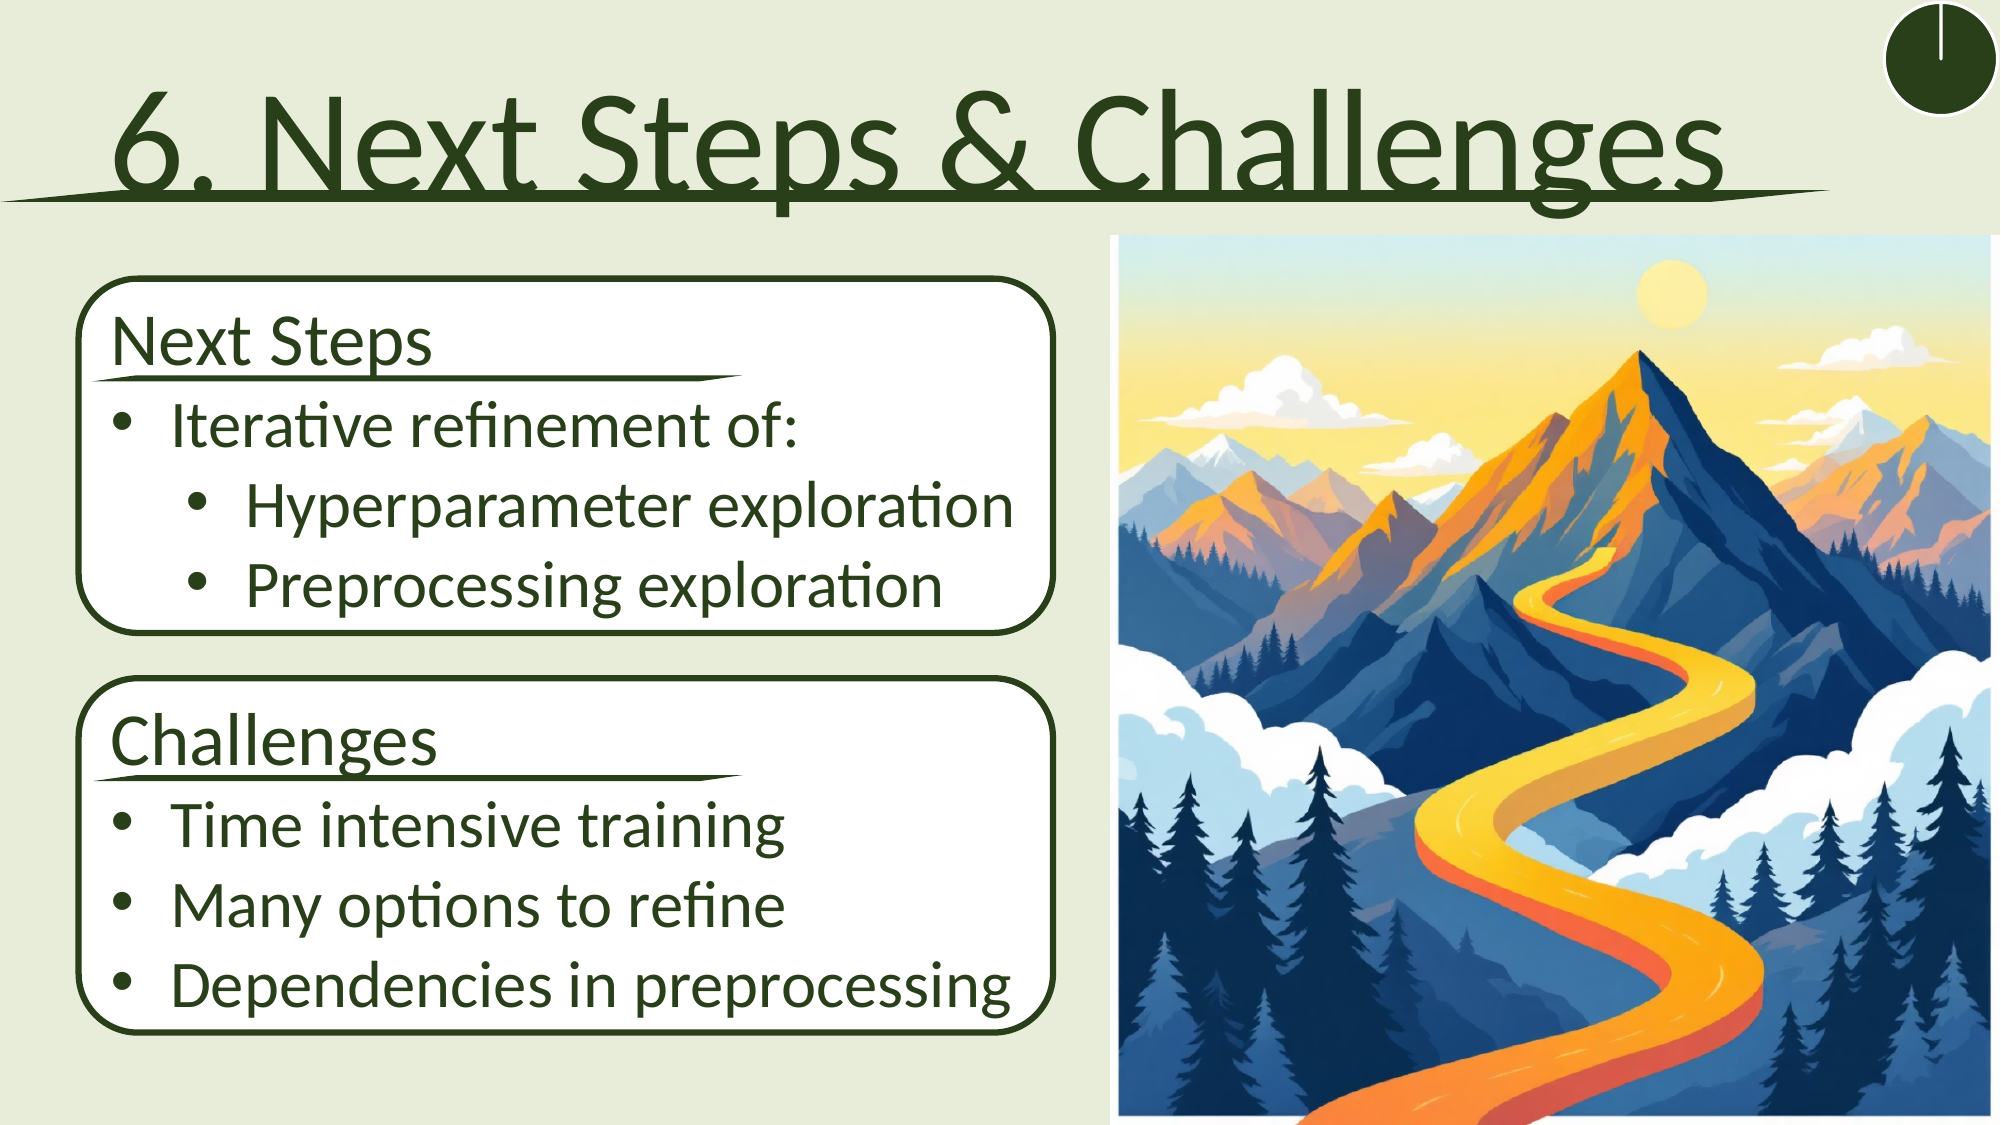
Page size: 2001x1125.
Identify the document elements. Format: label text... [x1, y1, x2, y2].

text_box [93, 774, 744, 783]
picture [1110, 235, 2000, 1125]
text_box Challenges Time intensive training Many options to refine Dependencies in preprocessing [77, 677, 1055, 1034]
text_box Next Steps Iterative refinement of: Hyperparameter exploration Preprocessing exploration [77, 277, 1055, 634]
text_box [0, 191, 93, 203]
chart [1881, 0, 2000, 119]
text_box [92, 374, 742, 383]
text_box 6. Next Steps & Challenges [93, 36, 1874, 232]
